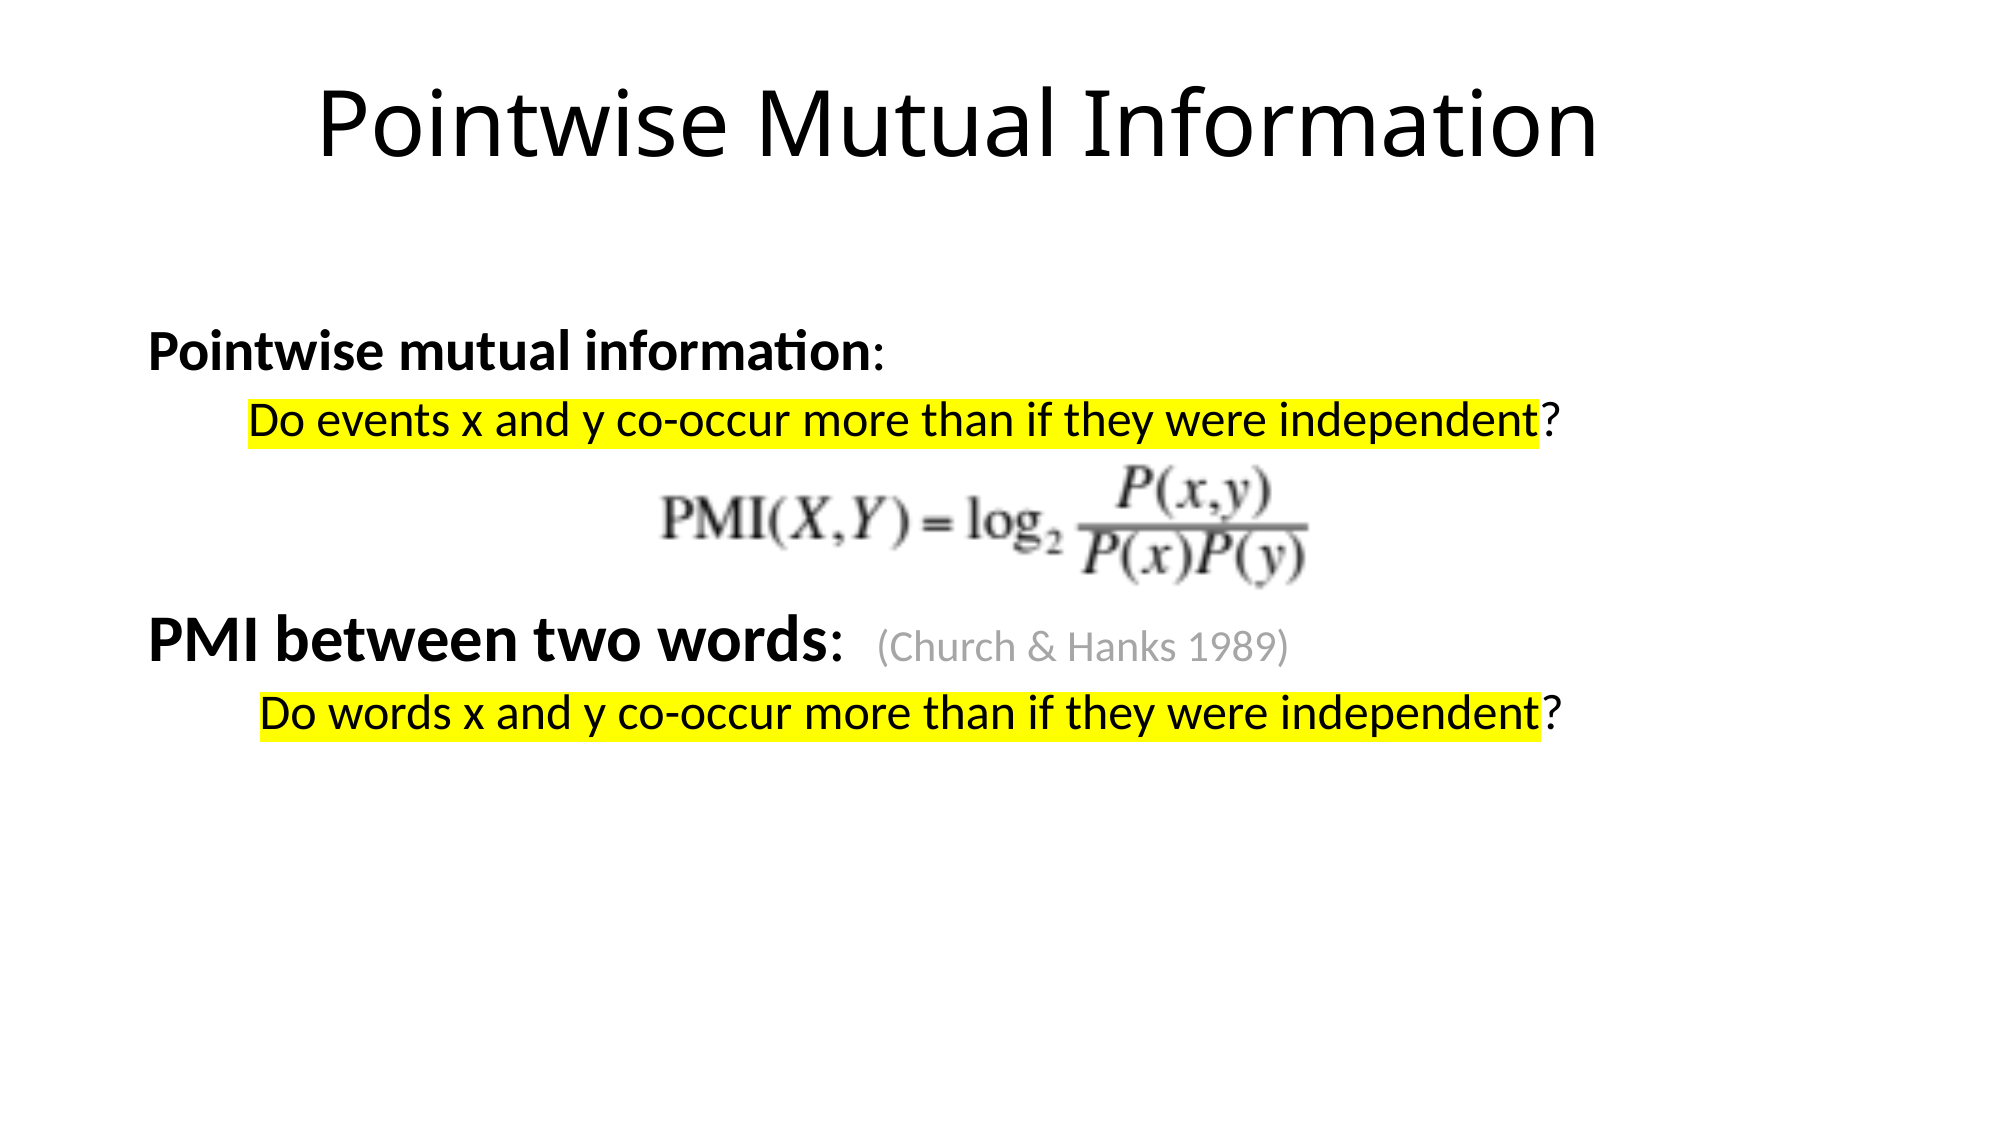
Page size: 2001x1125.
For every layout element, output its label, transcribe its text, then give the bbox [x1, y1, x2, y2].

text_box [653, 455, 1314, 595]
title Pointwise Mutual Information [300, 45, 1934, 209]
